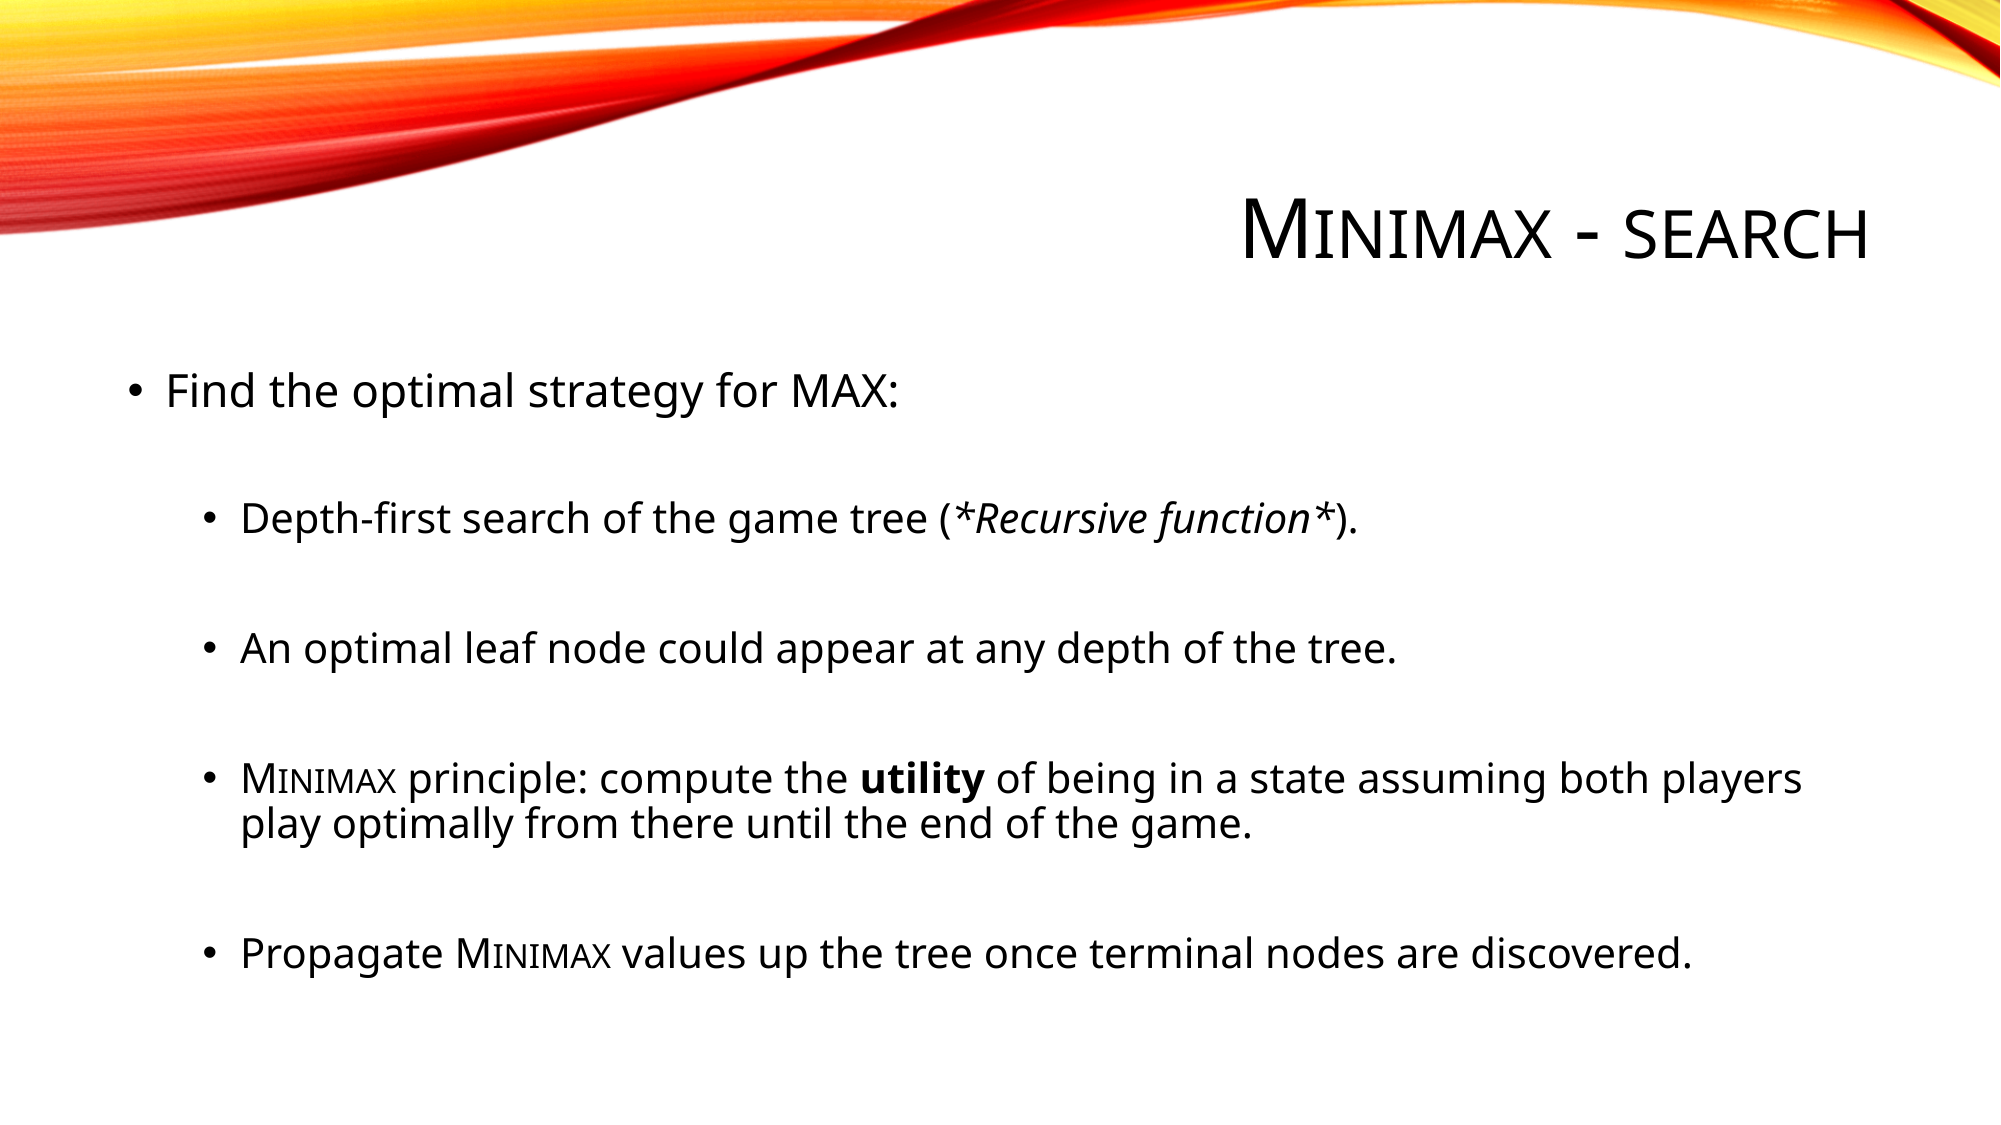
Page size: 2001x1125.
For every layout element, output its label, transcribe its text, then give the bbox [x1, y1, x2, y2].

list Find the optimal strategy for MAX: Depth-first search of the game tree (*Recursive function*). An optimal leaf node could appear at any depth of the tree. MINIMAX principle: compute the utility of being in a state assuming both players play optimally from there until the end of the game. Propagate MINIMAX values up the tree once terminal nodes are discovered. [112, 360, 1888, 1021]
title Minimax - search [474, 125, 1888, 338]
picture [0, 0, 2000, 237]
